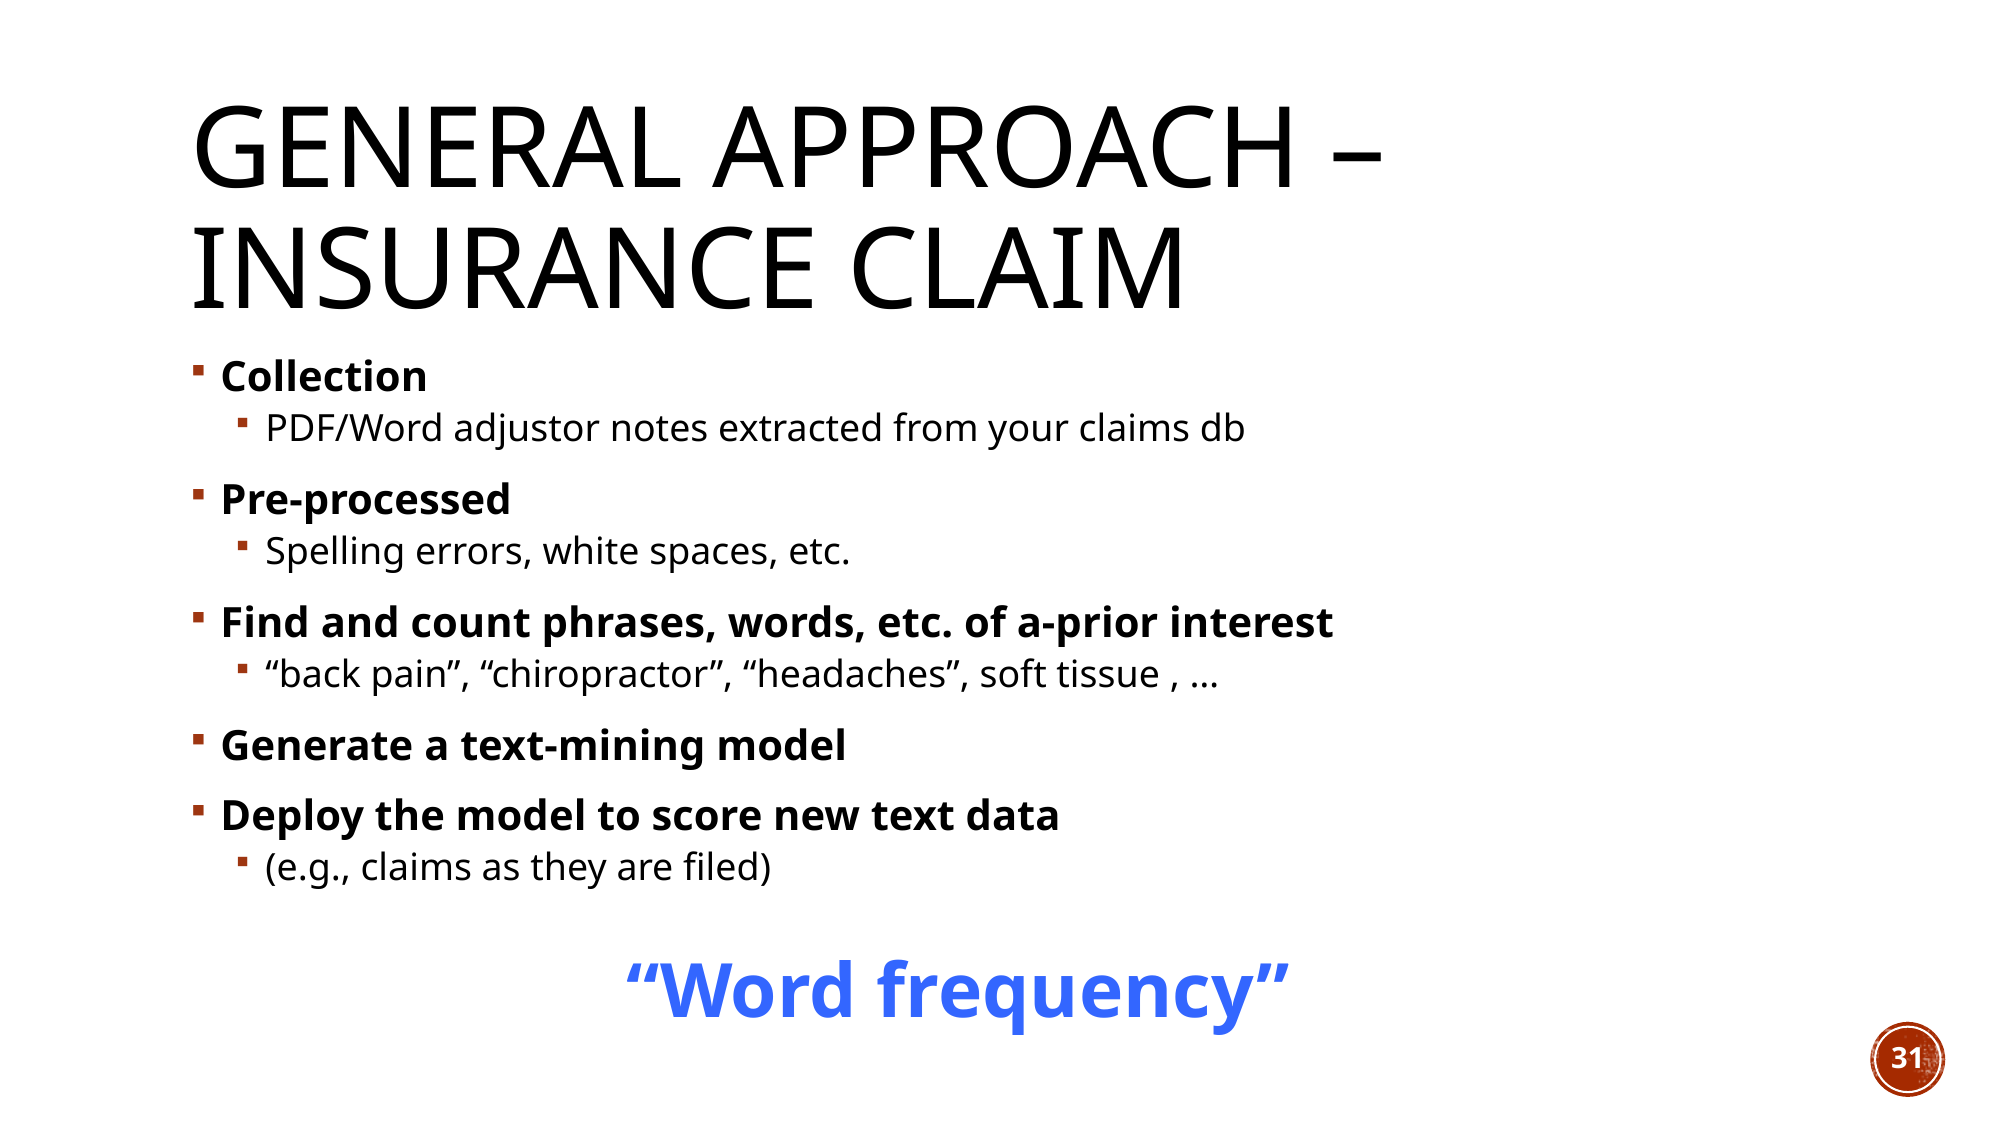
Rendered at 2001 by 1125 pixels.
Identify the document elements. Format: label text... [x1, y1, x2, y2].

title General approach – insurance claim [175, 79, 1826, 344]
slide_number 31 [1855, 1028, 1961, 1089]
list Collection PDF/Word adjustor notes extracted from your claims db Pre-processed Spelling errors, white spaces, etc. Find and count phrases, words, etc. of a-prior interest “back pain”, “chiropractor”, “headaches”, soft tissue , … Generate a text-mining model Deploy the model to score new text data (e.g., claims as they are filed) [175, 348, 1826, 1013]
text_box “Word frequency” [611, 935, 1306, 1041]
